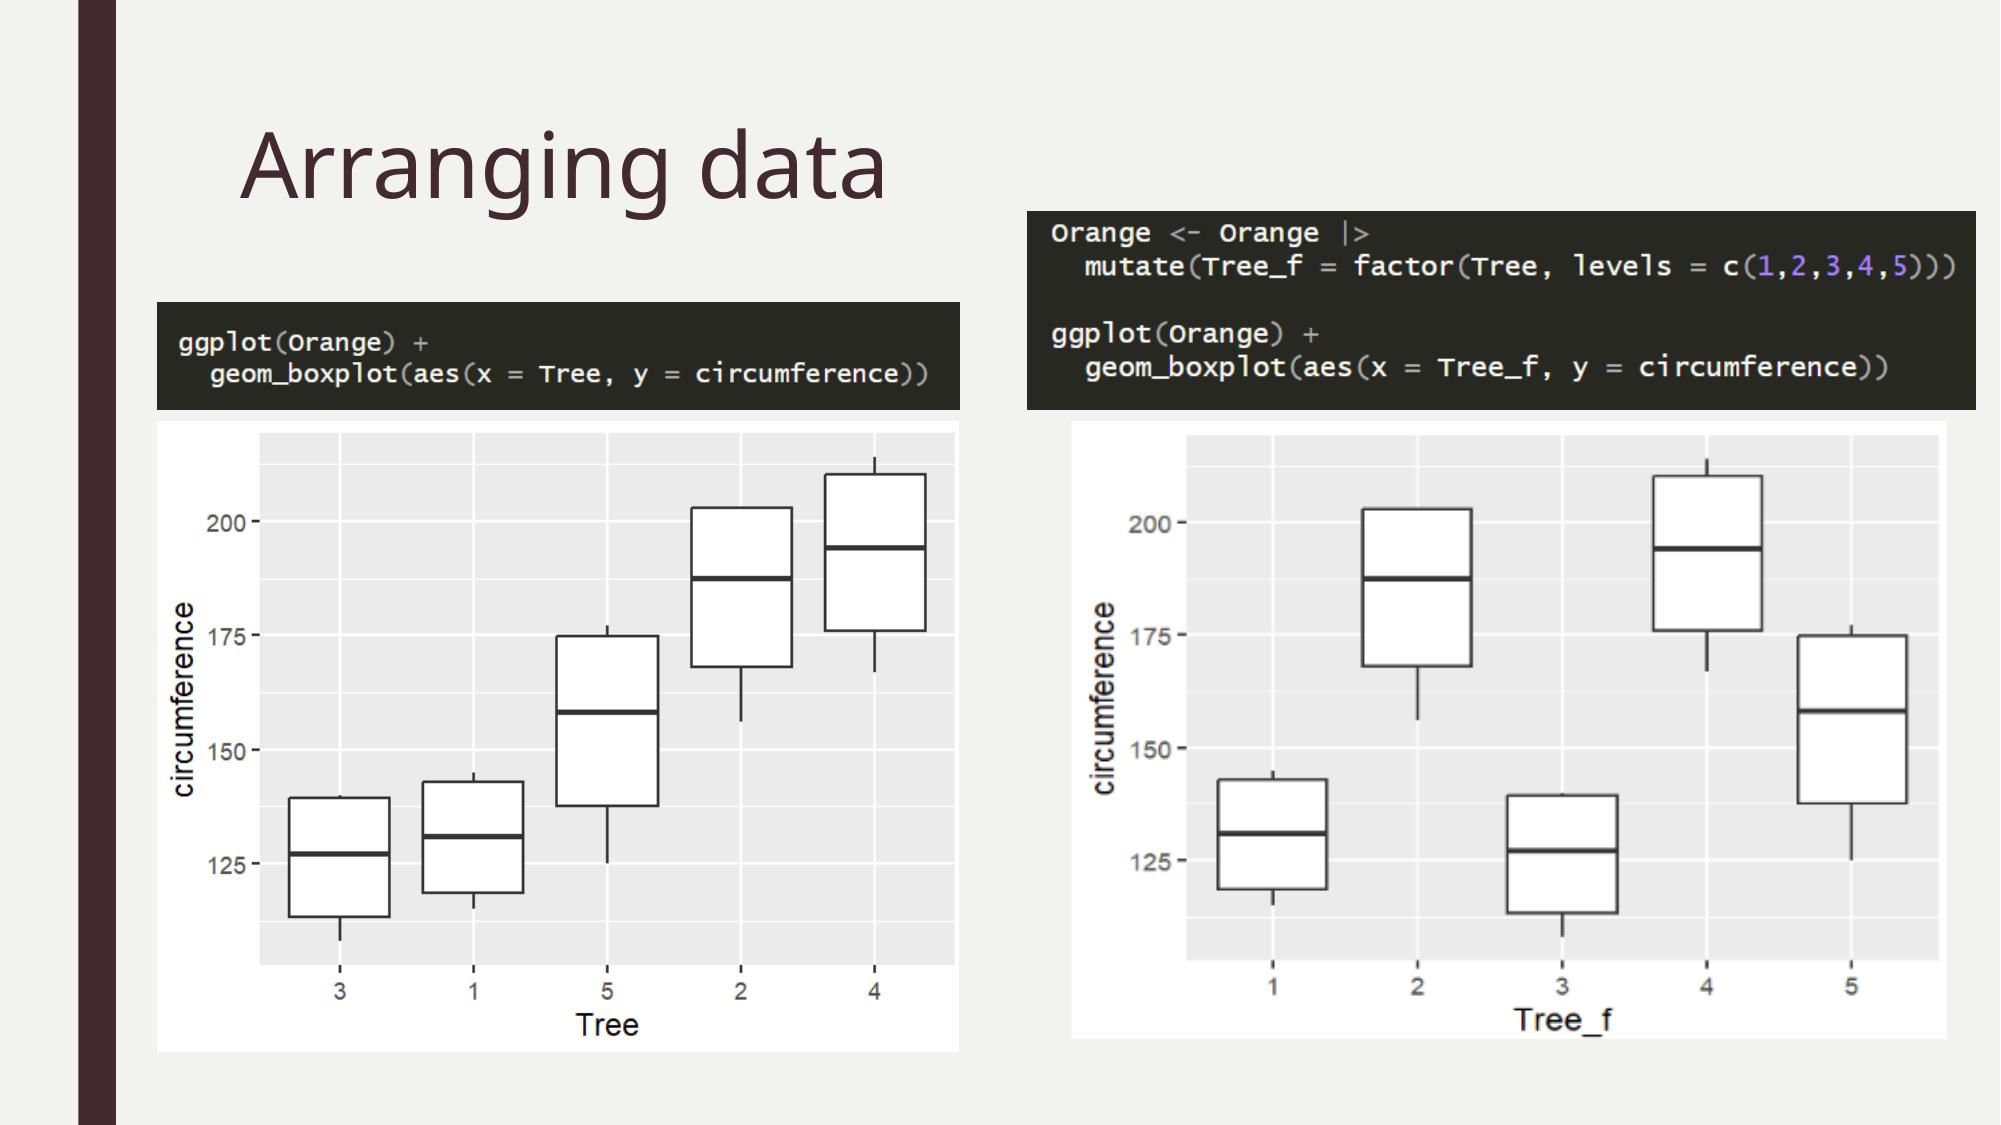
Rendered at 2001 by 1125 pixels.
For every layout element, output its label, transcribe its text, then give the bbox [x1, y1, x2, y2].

title Arranging data [225, 112, 1800, 357]
picture [157, 421, 959, 1052]
picture [1071, 421, 1947, 1039]
picture [157, 302, 960, 410]
picture [1027, 211, 1976, 410]
